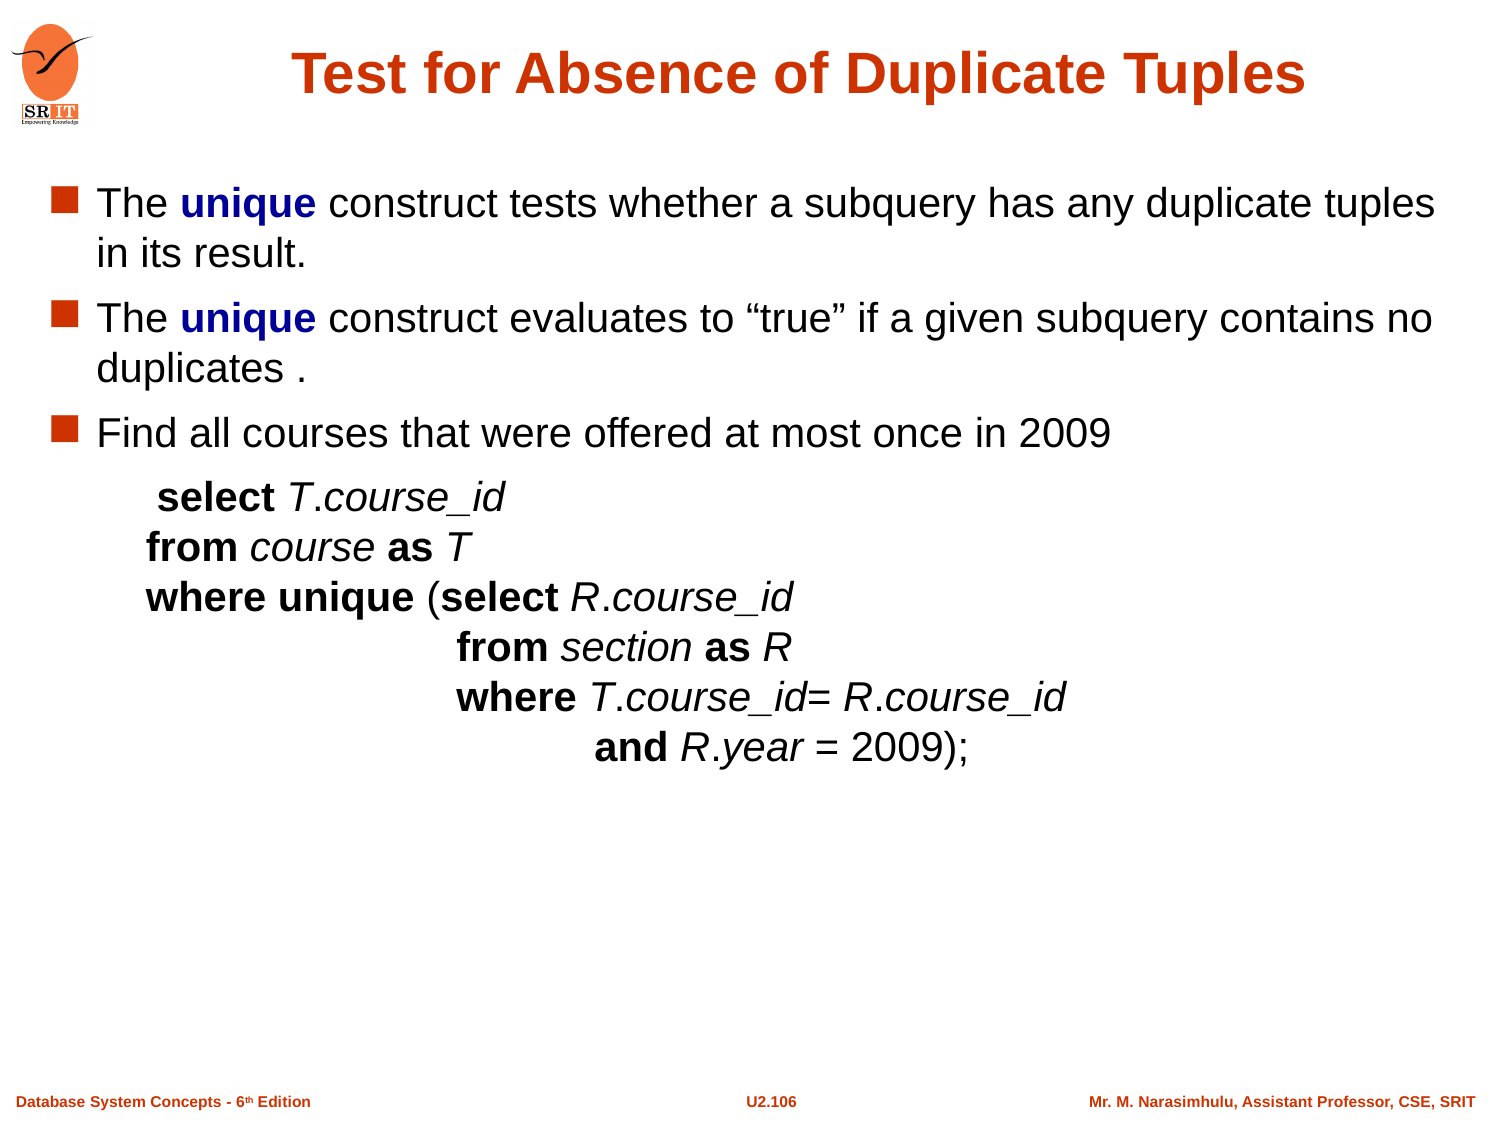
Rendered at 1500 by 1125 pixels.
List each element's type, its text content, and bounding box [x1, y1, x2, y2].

list The unique construct tests whether a subquery has any duplicate tuples in its result. The unique construct evaluates to “true” if a given subquery contains no duplicates . Find all courses that were offered at most once in 2009 select T.course_id from course as T where unique (select R.course_id from section as R where T.course_id= R.course_id and R.year = 2009); [39, 168, 1454, 1004]
picture [11, 19, 93, 128]
title Test for Absence of Duplicate Tuples [146, 33, 1454, 113]
